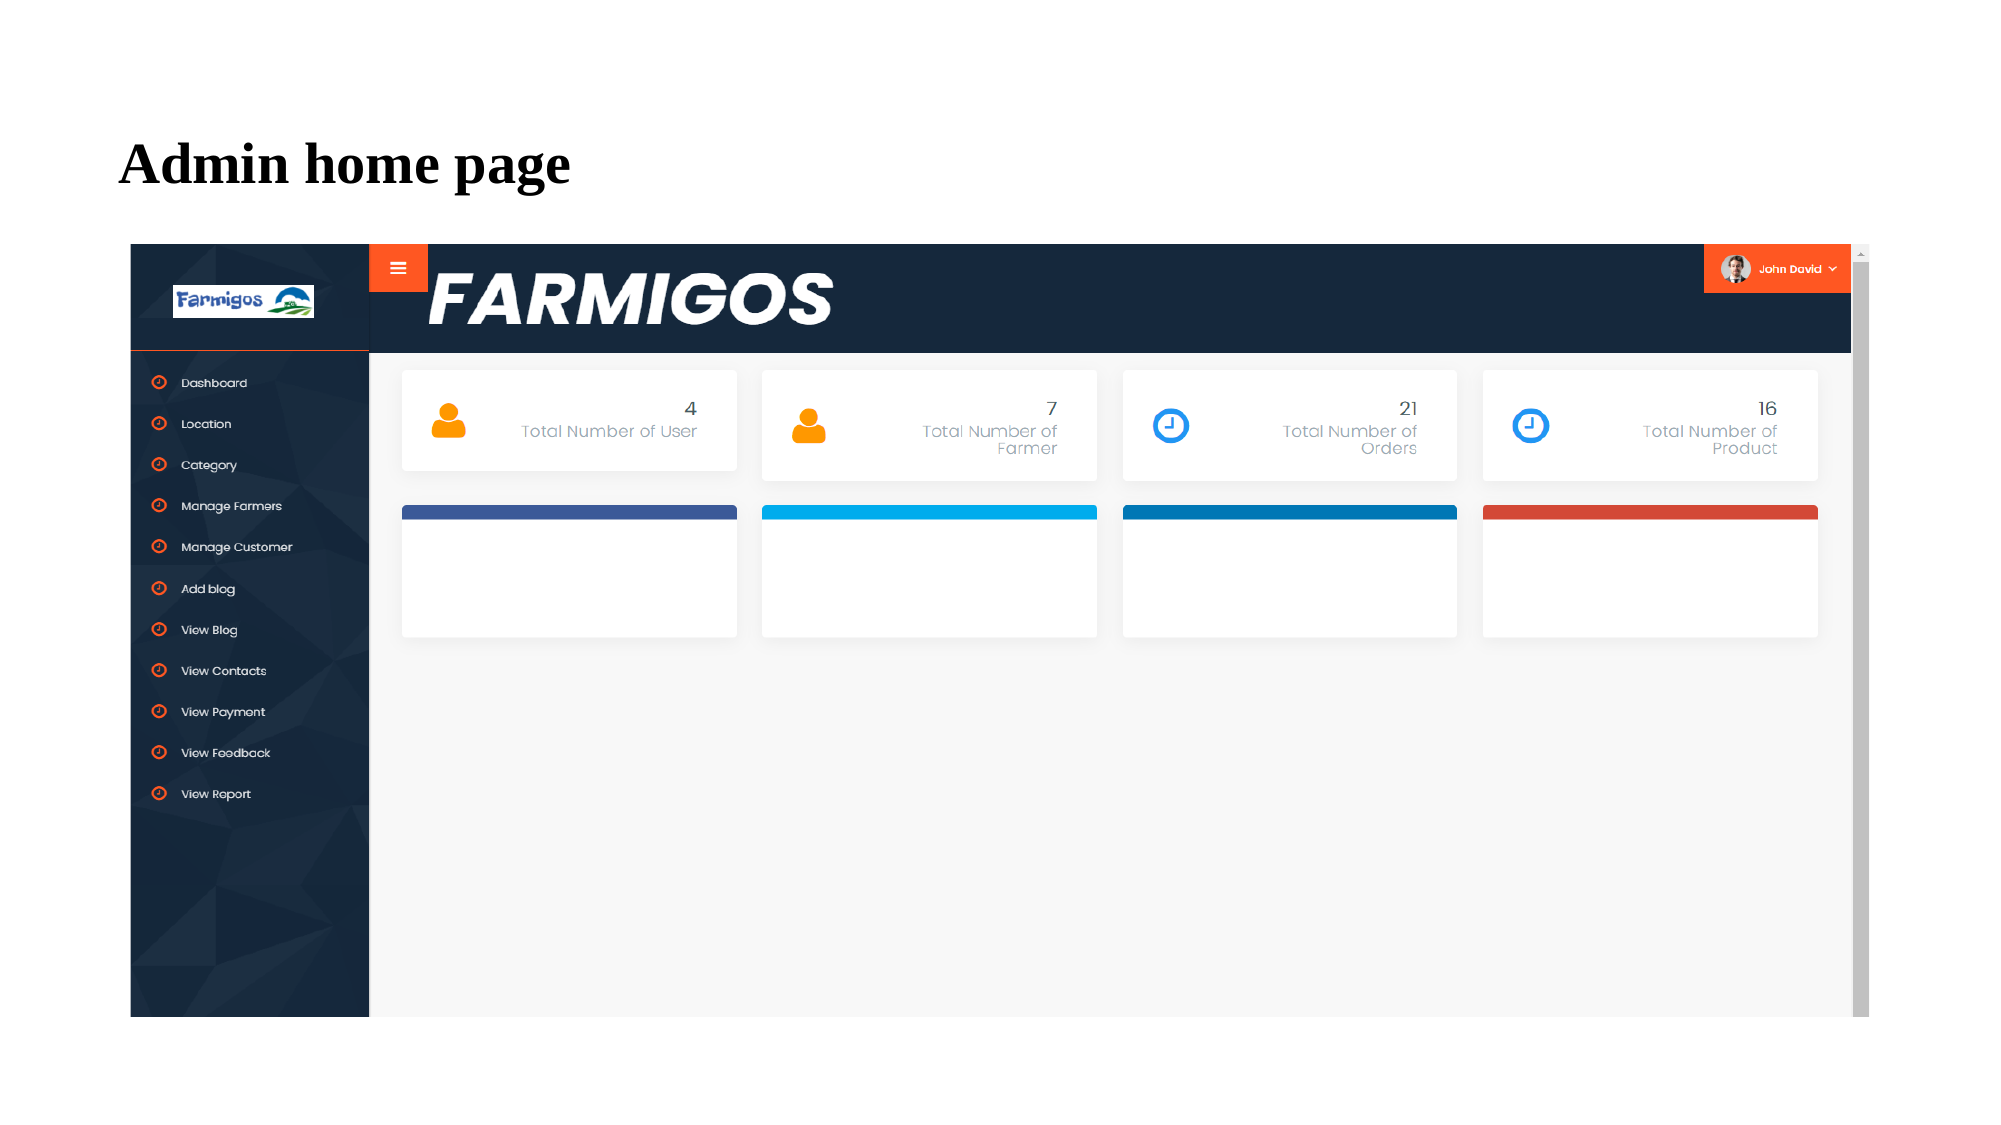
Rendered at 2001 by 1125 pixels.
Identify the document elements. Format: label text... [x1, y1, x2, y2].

picture [130, 244, 1870, 1017]
title Admin home page [103, 0, 1309, 330]
